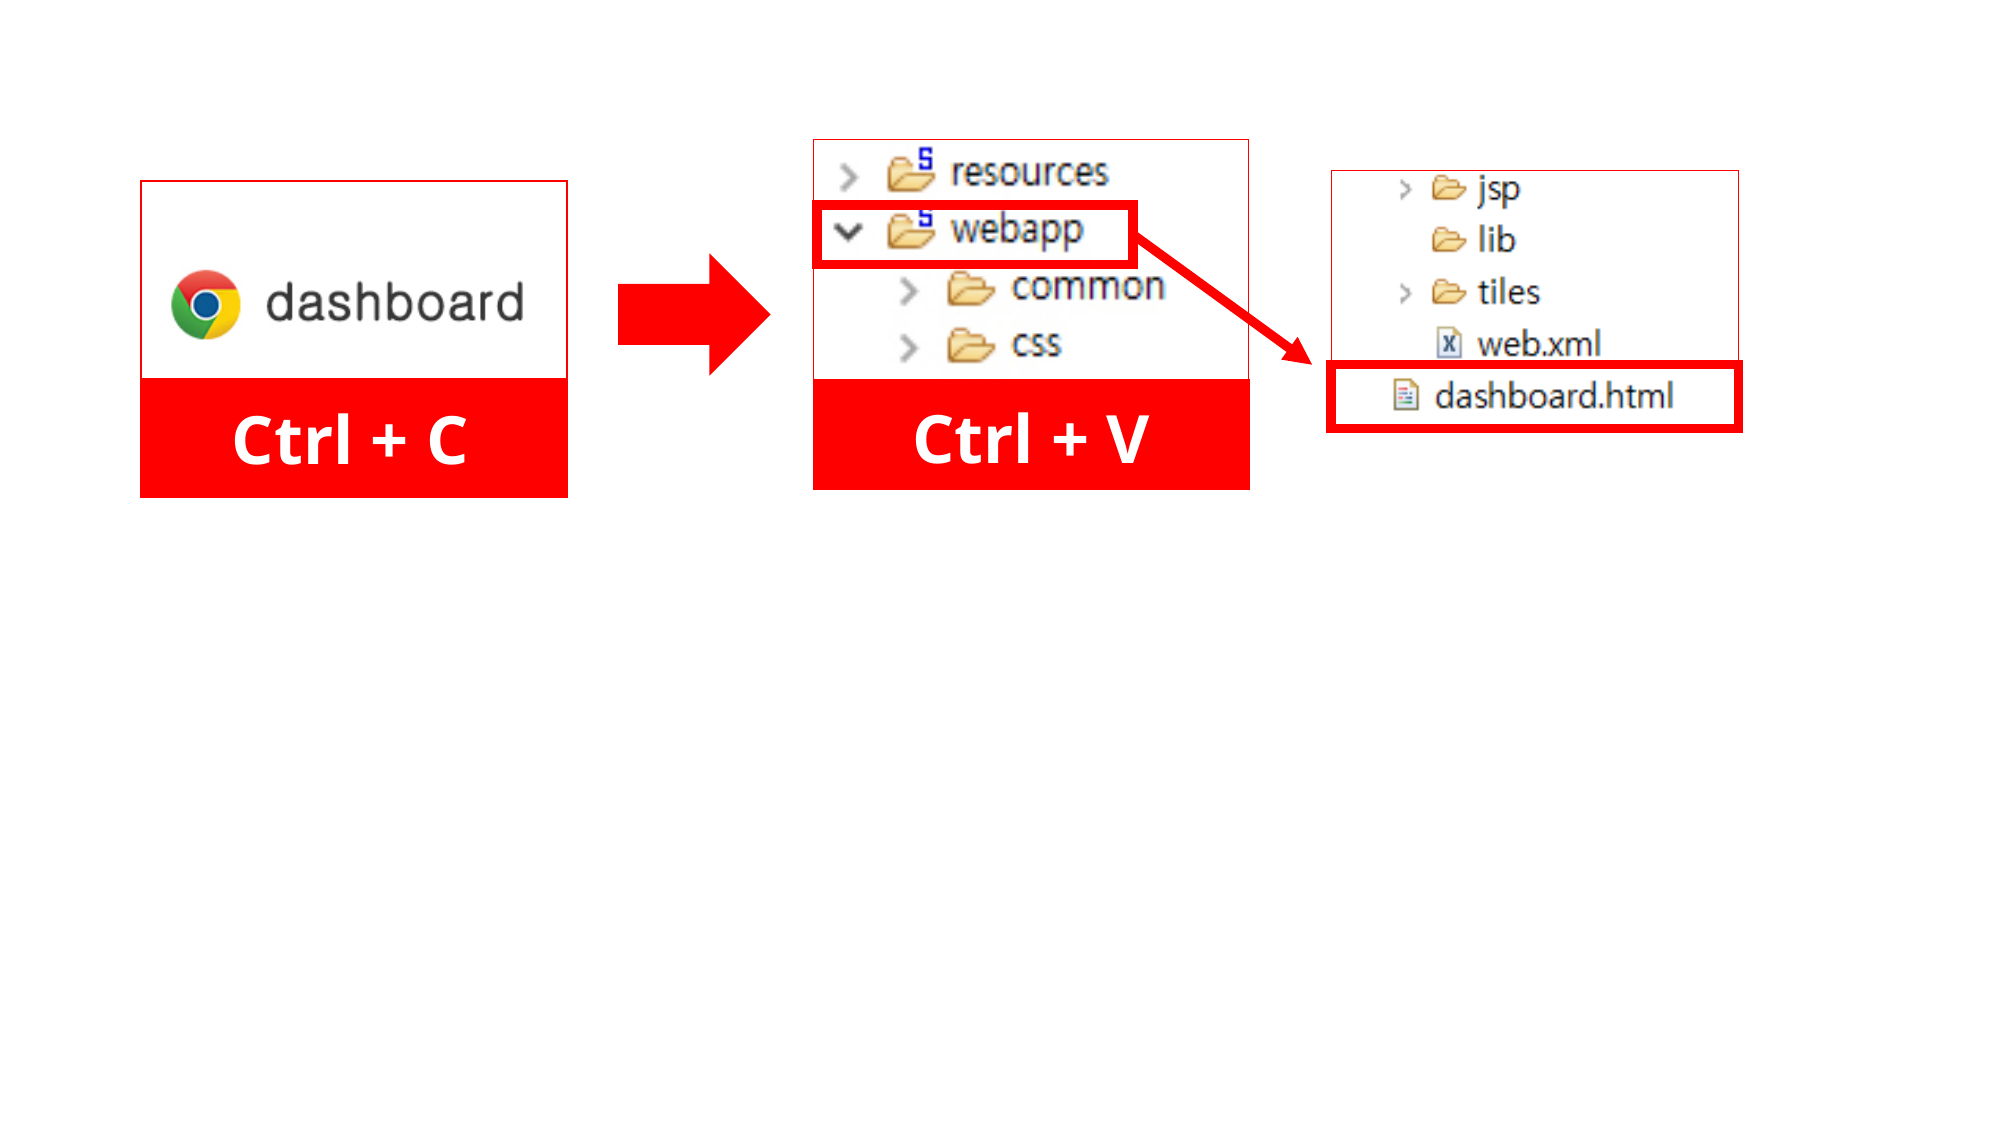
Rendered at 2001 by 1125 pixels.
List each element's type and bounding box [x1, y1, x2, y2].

text_box [813, 139, 1739, 487]
text_box [140, 181, 568, 498]
text_box [617, 250, 773, 379]
